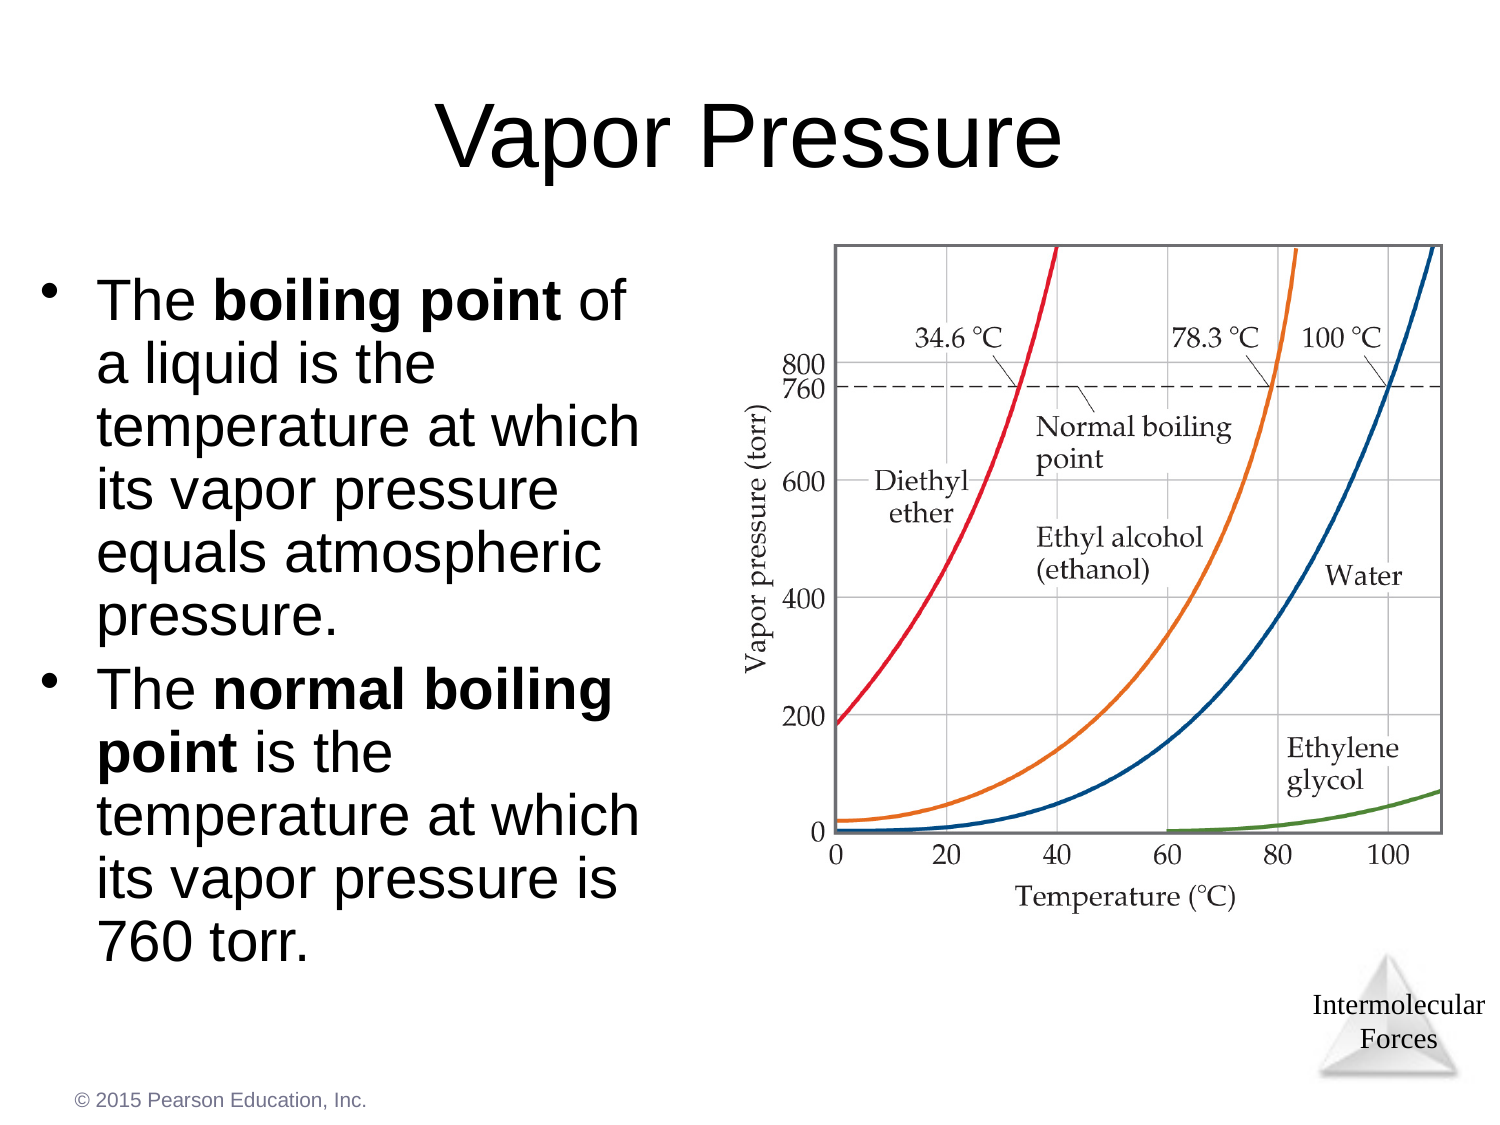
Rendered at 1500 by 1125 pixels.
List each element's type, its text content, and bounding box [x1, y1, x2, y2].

picture [737, 237, 1500, 1125]
title Vapor Pressure [112, 37, 1388, 225]
list The boiling point of a liquid is the temperature at which its vapor pressure equals atmospheric pressure. The normal boiling point is the temperature at which its vapor pressure is 760 torr. [24, 262, 688, 1038]
